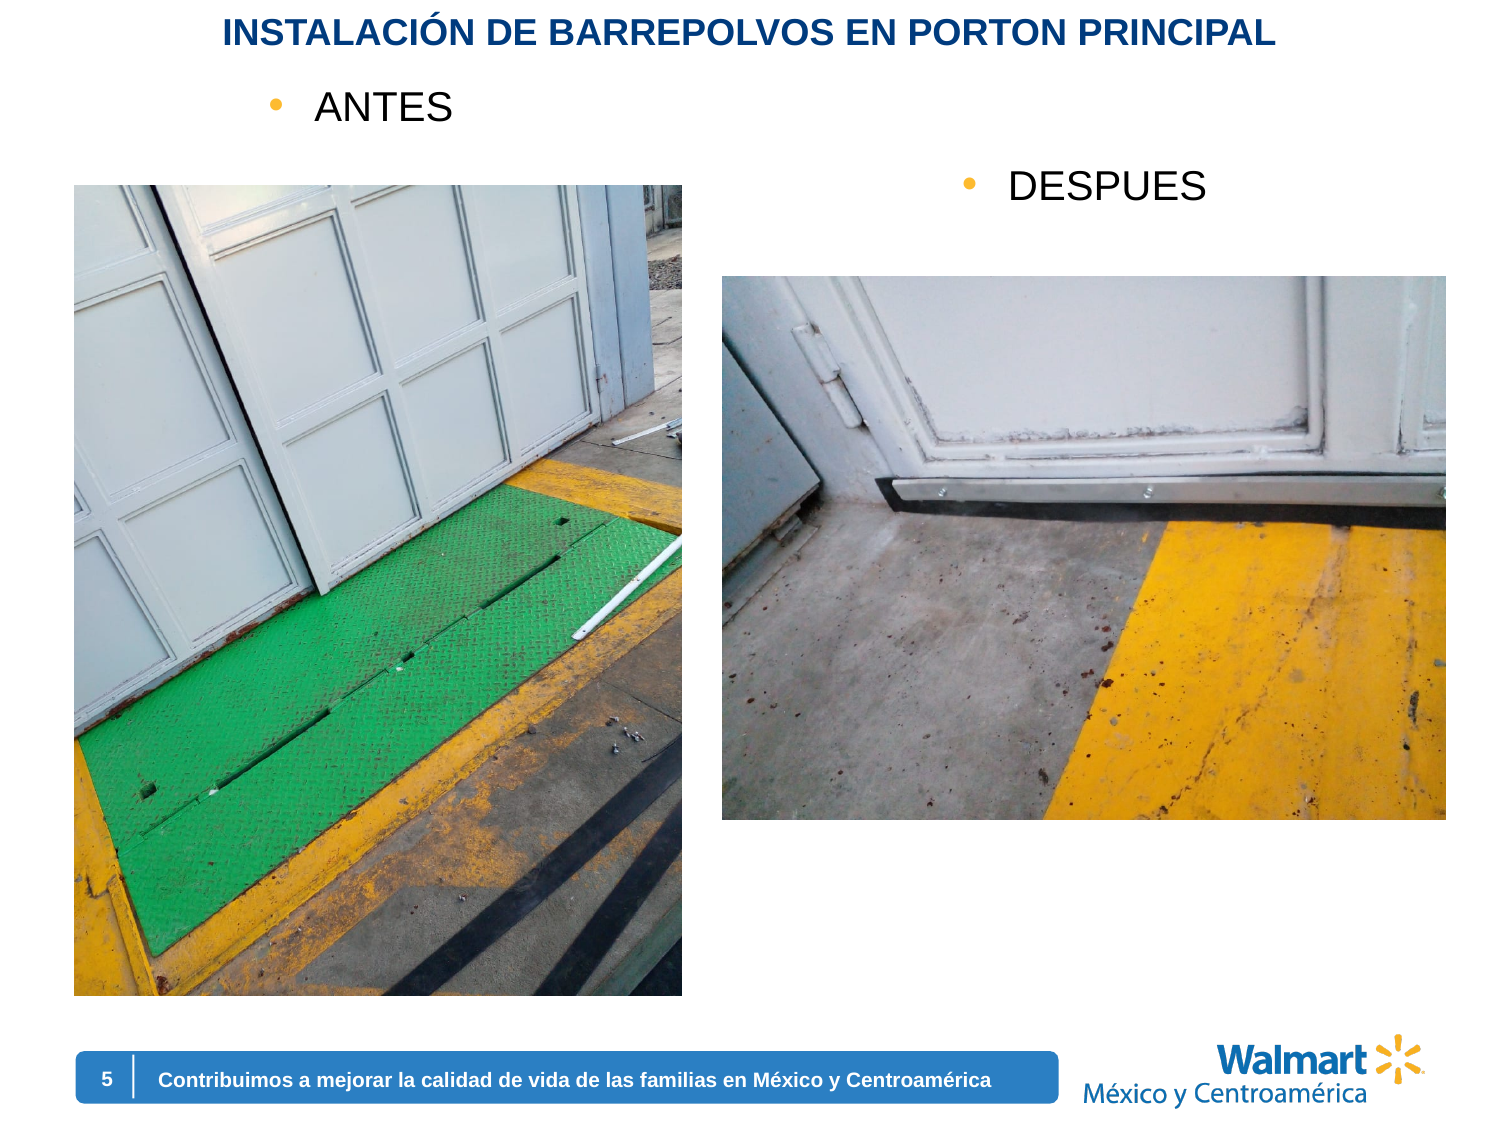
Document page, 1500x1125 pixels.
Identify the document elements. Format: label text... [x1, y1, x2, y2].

title INSTALACIÓN DE BARREPOLVOS EN PORTON PRINCIPAL [74, 0, 1426, 61]
picture [73, 184, 682, 996]
picture [1084, 1034, 1425, 1109]
text_box ANTES [54, 79, 667, 205]
text_box DESPUES [777, 151, 1391, 275]
picture [722, 276, 1446, 820]
footer Contribuimos a mejorar la calidad de vida de las familias en México y Centroamérica [142, 1058, 1024, 1093]
